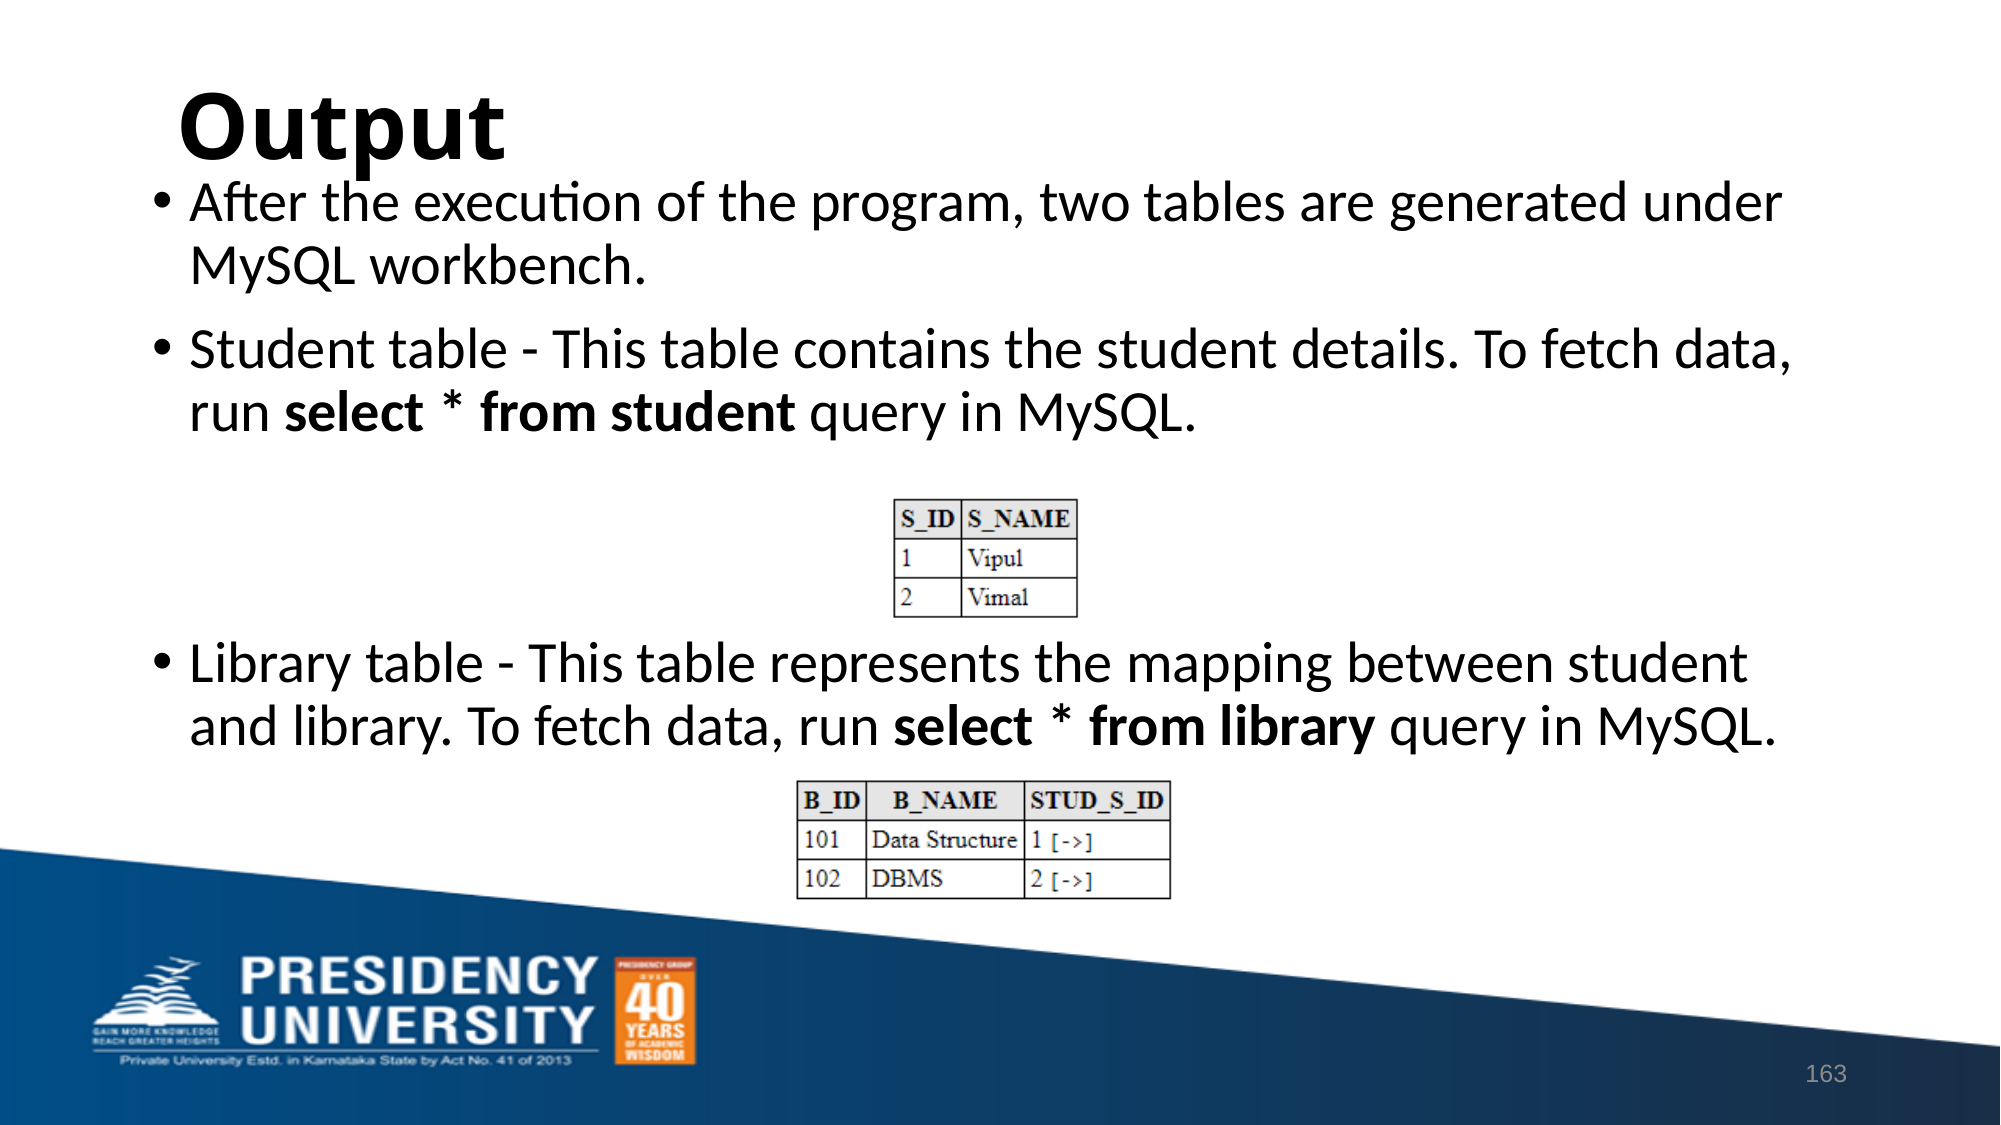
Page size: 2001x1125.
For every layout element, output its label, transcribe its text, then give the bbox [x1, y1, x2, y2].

picture [886, 493, 1114, 632]
picture [0, 845, 2000, 1125]
title Output [137, 59, 1863, 164]
slide_number 163 [1412, 1042, 1863, 1103]
picture [788, 773, 1212, 912]
list After the execution of the program, two tables are generated under MySQL workbench. Student table - This table contains the student details. To fetch data, run select * from student query in MySQL. Library table - This table represents the mapping between student and library. To fetch data, run select * from library query in MySQL. [137, 164, 1863, 1014]
